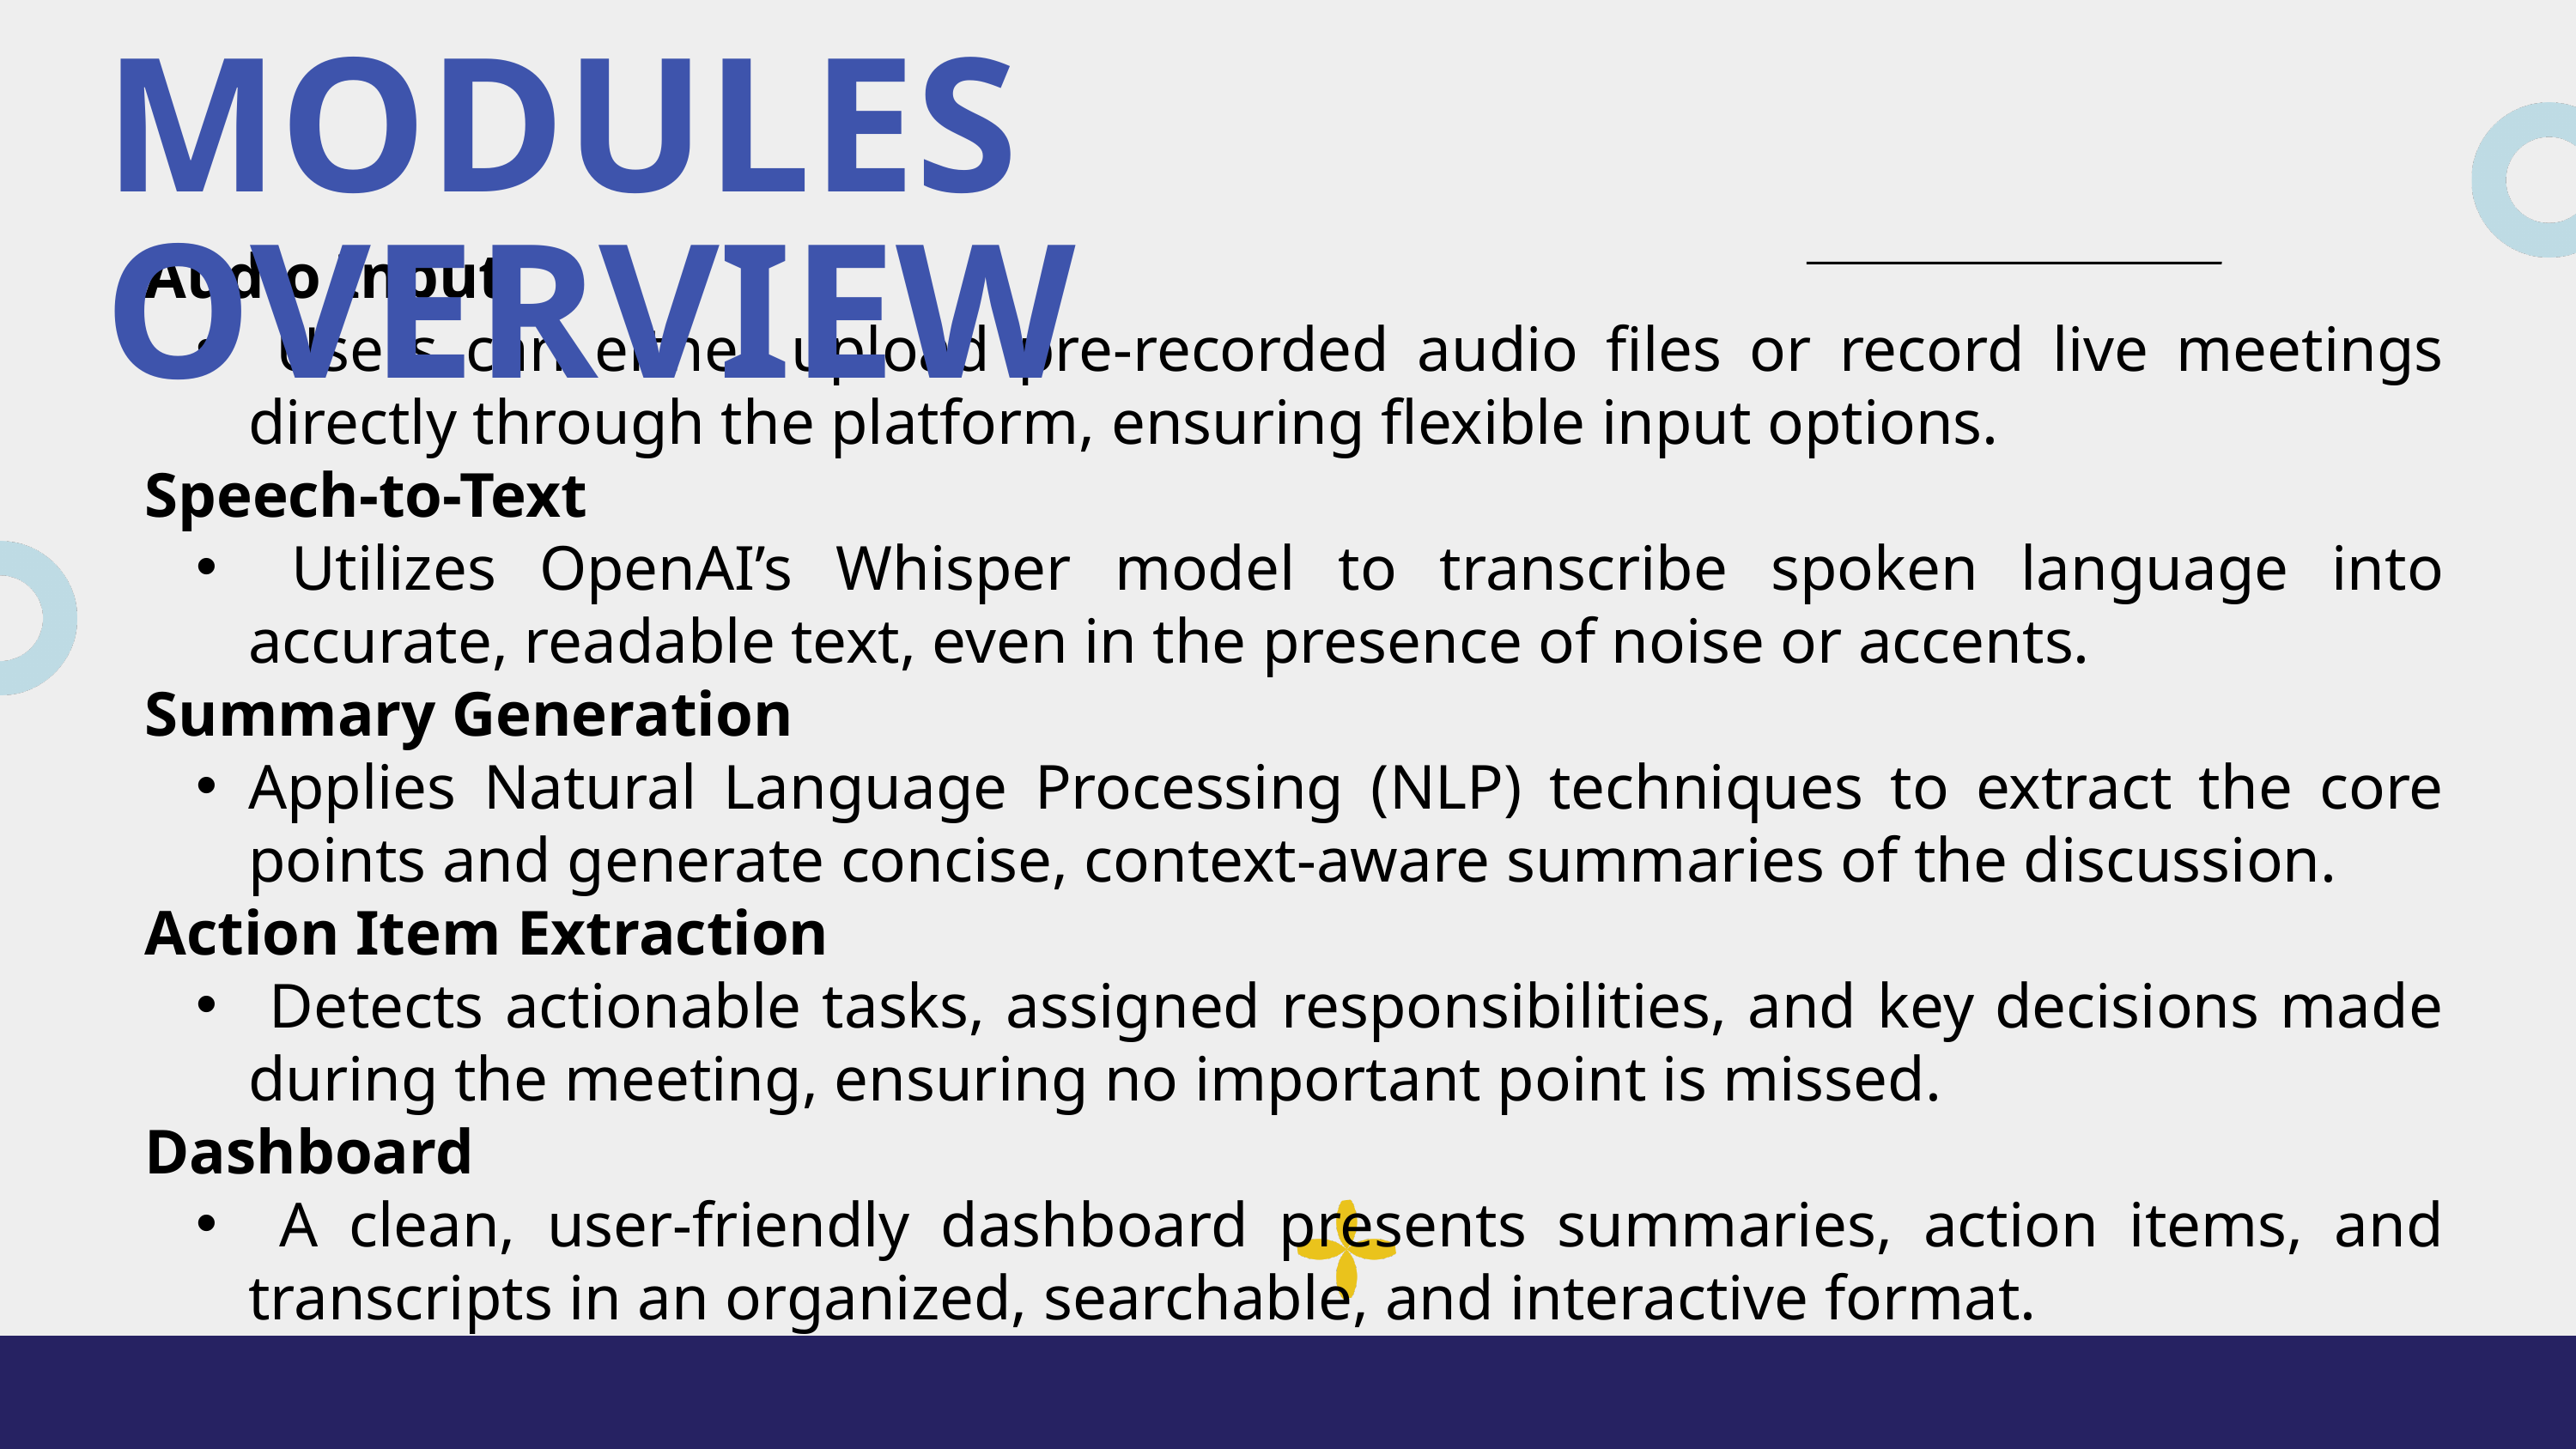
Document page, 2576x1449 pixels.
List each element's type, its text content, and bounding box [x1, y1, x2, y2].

text_box Audio Input Users can either upload pre-recorded audio files or record live meetings directly through the platform, ensuring flexible input options. Speech-to-Text Utilizes OpenAI’s Whisper model to transcribe spoken language into accurate, readable text, even in the presence of noise or accents. Summary Generation Applies Natural Language Processing (NLP) techniques to extract the core points and generate concise, context-aware summaries of the discussion. Action Item Extraction Detects actionable tasks, assigned responsibilities, and key decisions made during the meeting, ensuring no important point is missed. Dashboard A clean, user-friendly dashboard presents summaries, action items, and transcripts in an organized, searchable, and interactive format. [144, 415, 1196, 1405]
text_box MODULES OVERVIEW [104, 43, 2008, 415]
text_box Audio Input Users can either upload pre-recorded audio files or record live meetings directly through the platform, ensuring flexible input options. Speech-to-Text Utilizes OpenAI’s Whisper model to transcribe spoken language into accurate, readable text, even in the presence of noise or accents. Summary Generation Applies Natural Language Processing (NLP) techniques to extract the core points and generate concise, context-aware summaries of the discussion. Action Item Extraction Detects actionable tasks, assigned responsibilities, and key decisions made during the meeting, ensuring no important point is missed. Dashboard A clean, user-friendly dashboard presents summaries, action items, and transcripts in an organized, searchable, and interactive format. [1320, 237, 2446, 1405]
text_box [2471, 102, 2576, 258]
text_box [1200, 72, 1314, 1449]
text_box [0, 541, 77, 695]
